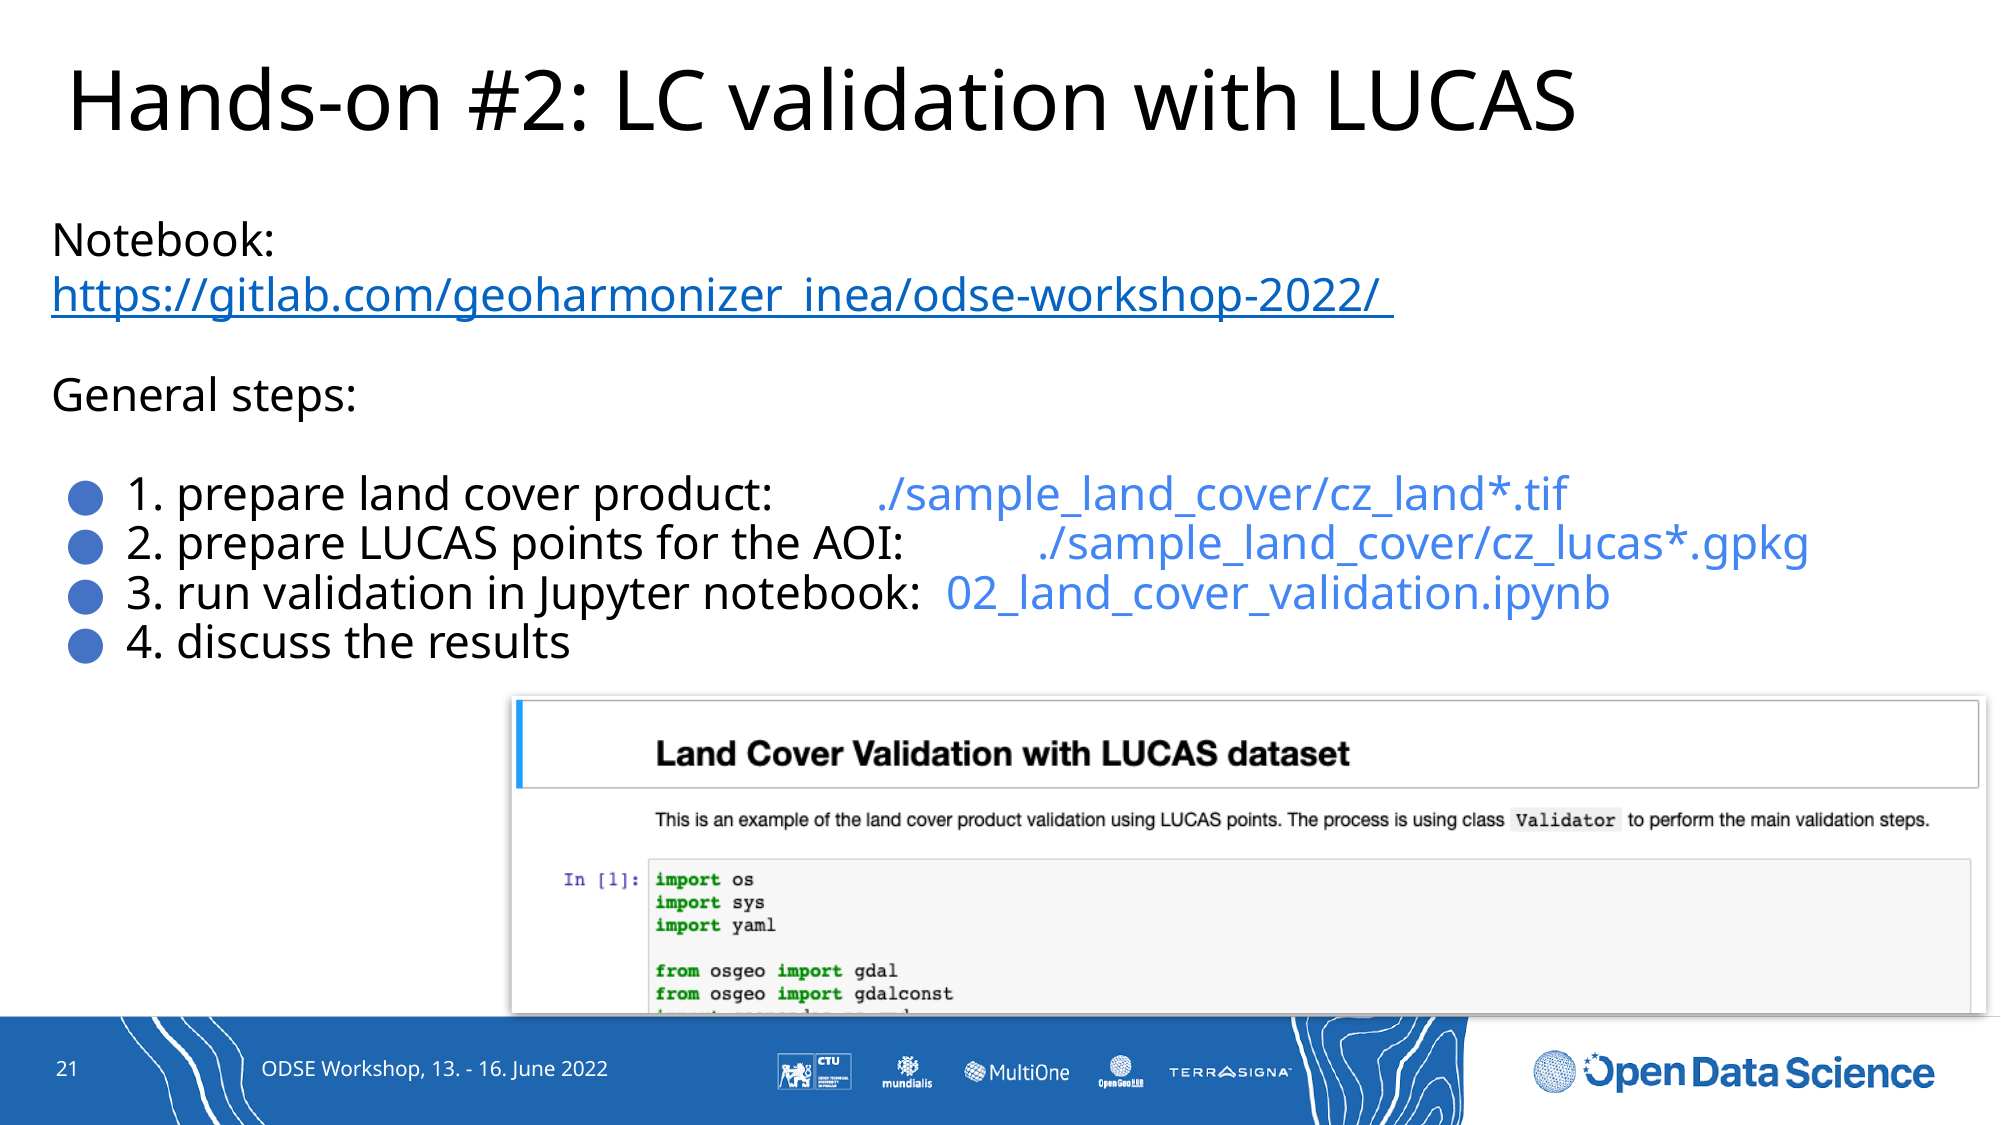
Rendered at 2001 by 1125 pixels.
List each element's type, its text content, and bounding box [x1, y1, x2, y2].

picture [0, 0, 2001, 1125]
title Hands-on #2: LC validation with LUCAS [51, 50, 1933, 209]
footer ODSE Workshop, 13. - 16. June 2022 [246, 1047, 777, 1108]
list Notebook: https://gitlab.com/geoharmonizer_inea/odse-workshop-2022/ General steps: 1. prepare land cover product: ./sample_land_cover/cz_land*.tif 2. prepare LUCAS points for the AOI: ./sample_land_cover/cz_lucas*.gpkg 3. run validation in Jupyter notebook: 02_land_cover_validation.ipynb 4. discuss the results [51, 209, 1933, 662]
slide_number 21 [40, 1047, 174, 1108]
